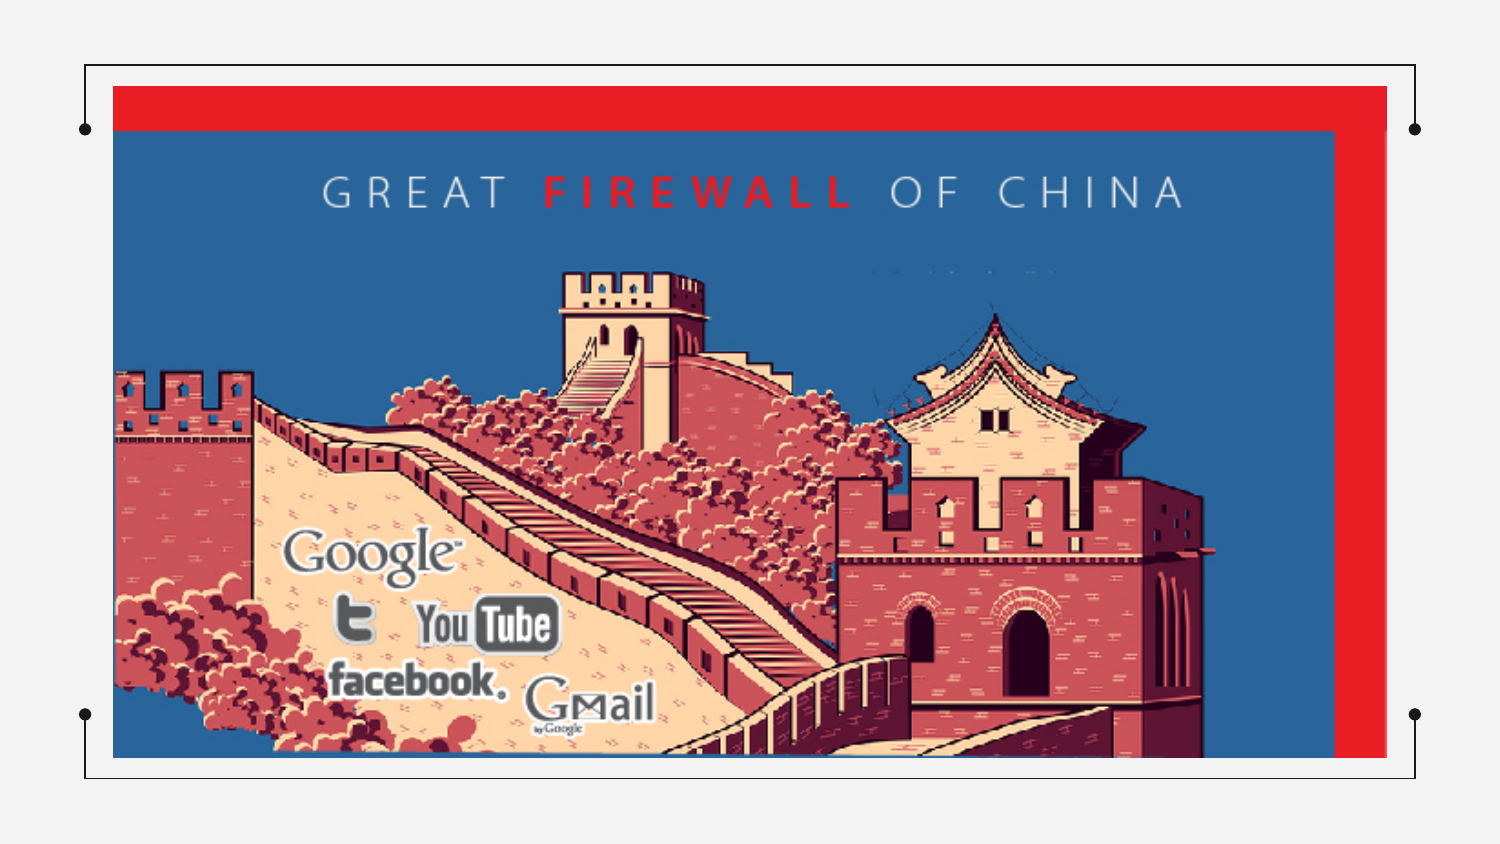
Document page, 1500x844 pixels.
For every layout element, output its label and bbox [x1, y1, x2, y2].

picture [113, 86, 1387, 758]
